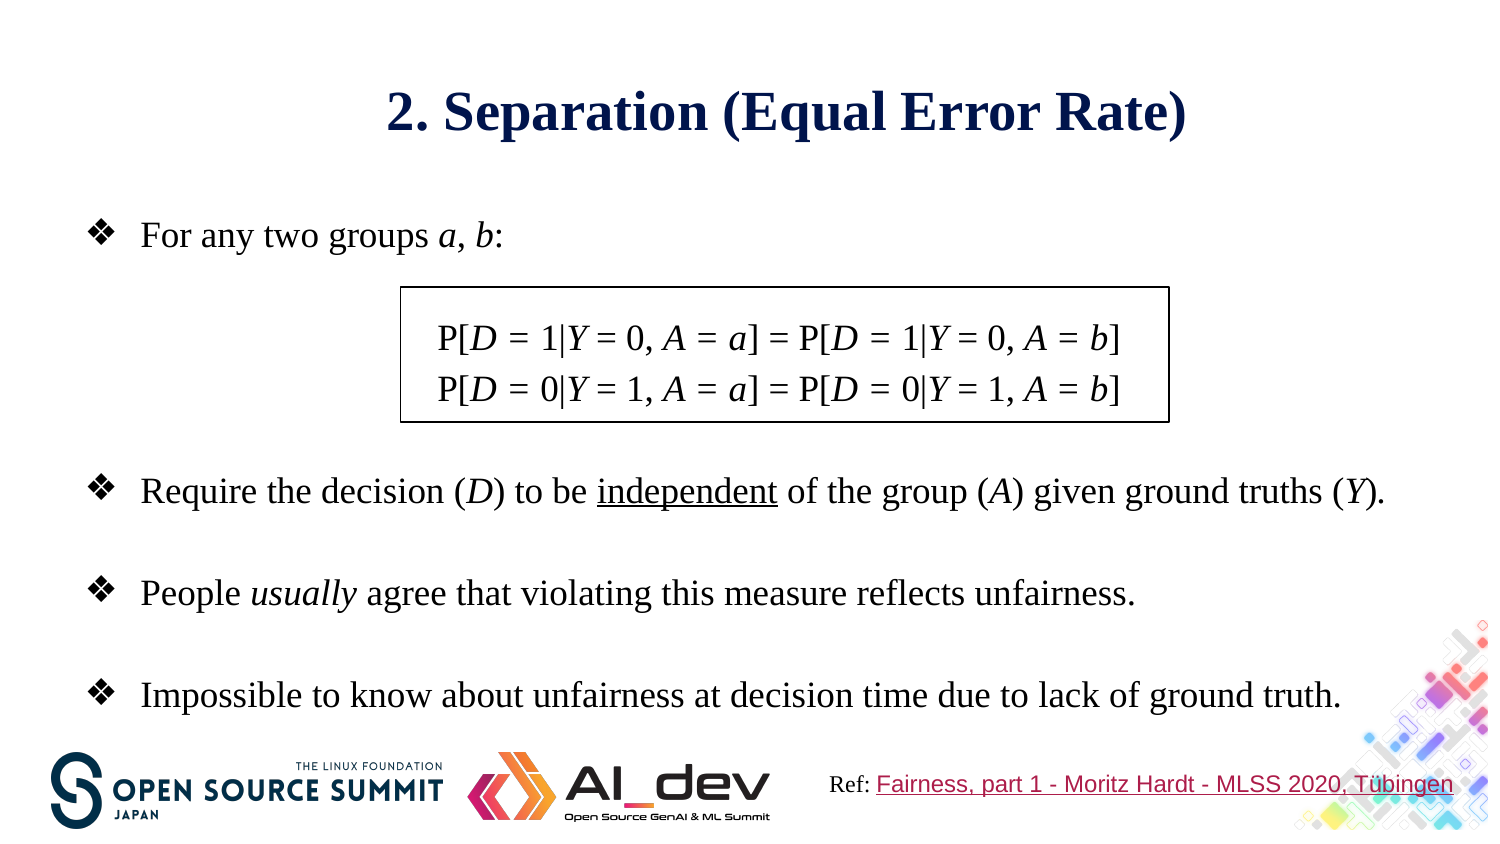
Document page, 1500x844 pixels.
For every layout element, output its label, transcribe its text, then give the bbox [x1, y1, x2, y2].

title 2. Separation (Equal Error Rate) [51, 58, 1449, 153]
text_box [400, 286, 1169, 422]
list Ref: Fairness, part 1 - Moritz Hardt - MLSS 2020, Tübingen [814, 755, 1479, 807]
list For any two groups a, b: P[D = 1|Y = 0, A = a] = P[D = 1|Y = 0, A = b] P[D = 0|Y = 1, A = a] = P[D = 0|Y = 1, A = b] Require the decision (D) to be independent of the group (A) given ground truths (Y). People usually agree that violating this measure reflects unfairness. Impossible to know about unfairness at decision time due to lack of ground truth. [51, 189, 1449, 734]
picture [51, 752, 443, 829]
picture [467, 752, 770, 822]
picture [1294, 620, 1488, 830]
